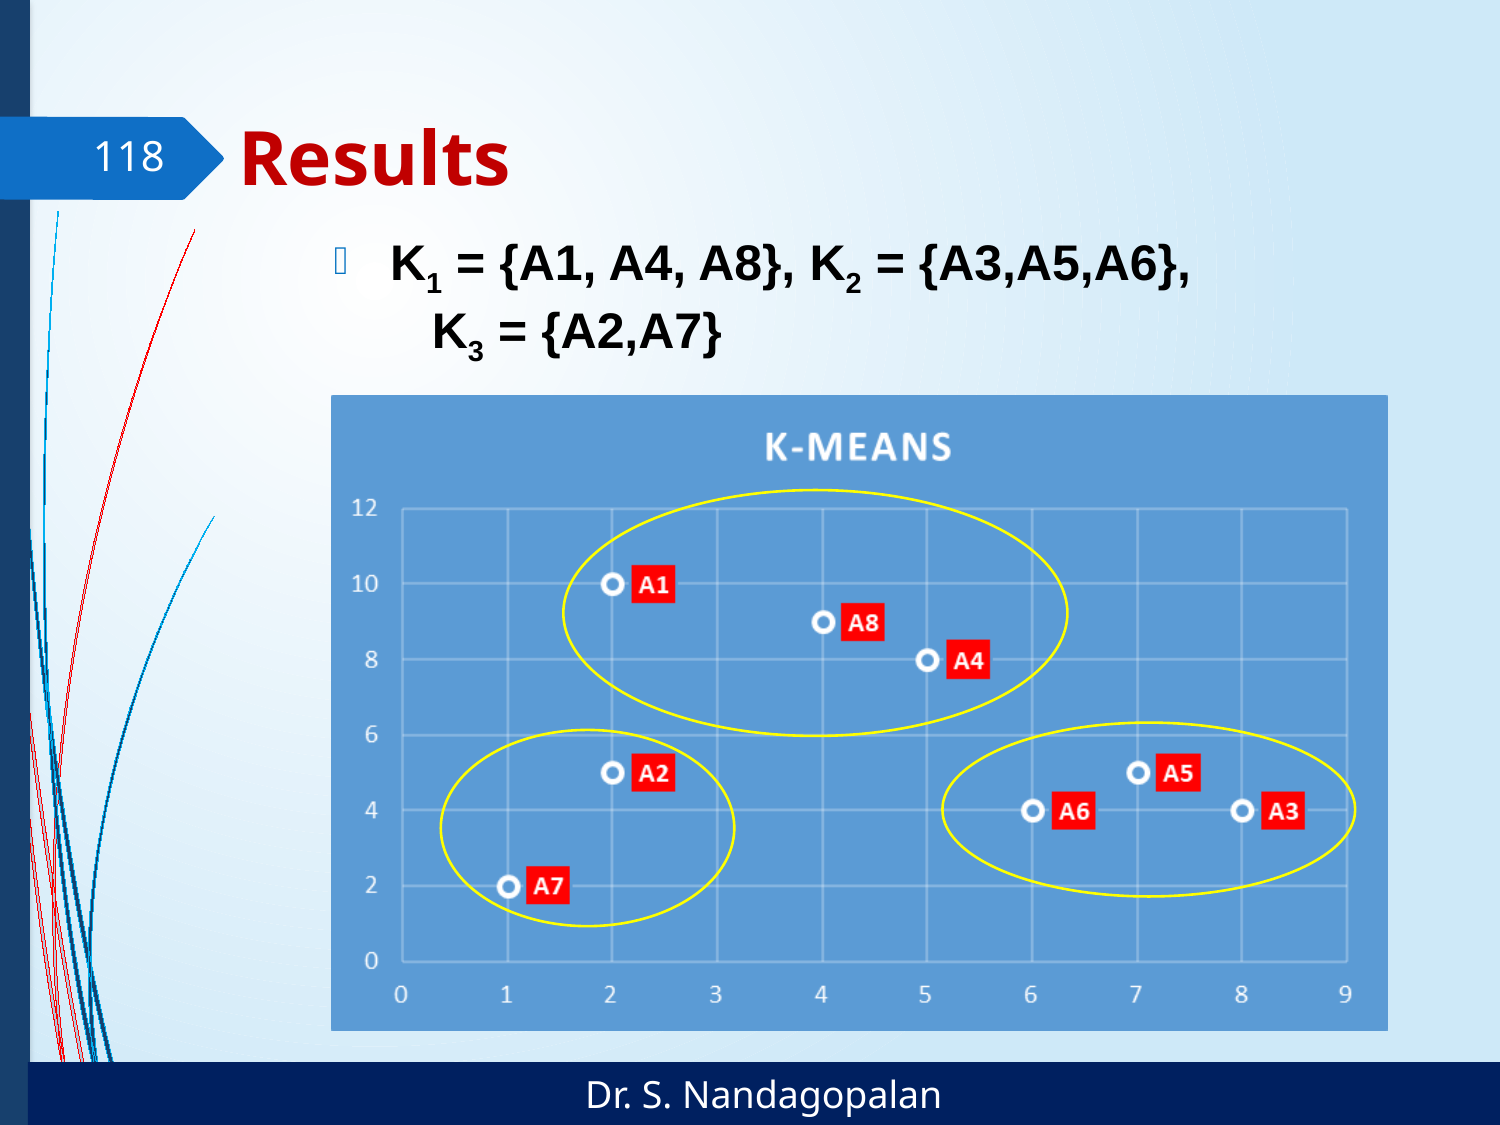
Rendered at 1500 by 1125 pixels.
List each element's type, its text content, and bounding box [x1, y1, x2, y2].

picture [330, 395, 1388, 1031]
slide_number 118 [70, 129, 180, 188]
list K1 = {A1, A4, A8}, K2 = {A3,A5,A6}, K3 = {A2,A7} [318, 223, 1400, 1031]
title Results [223, 102, 1400, 249]
